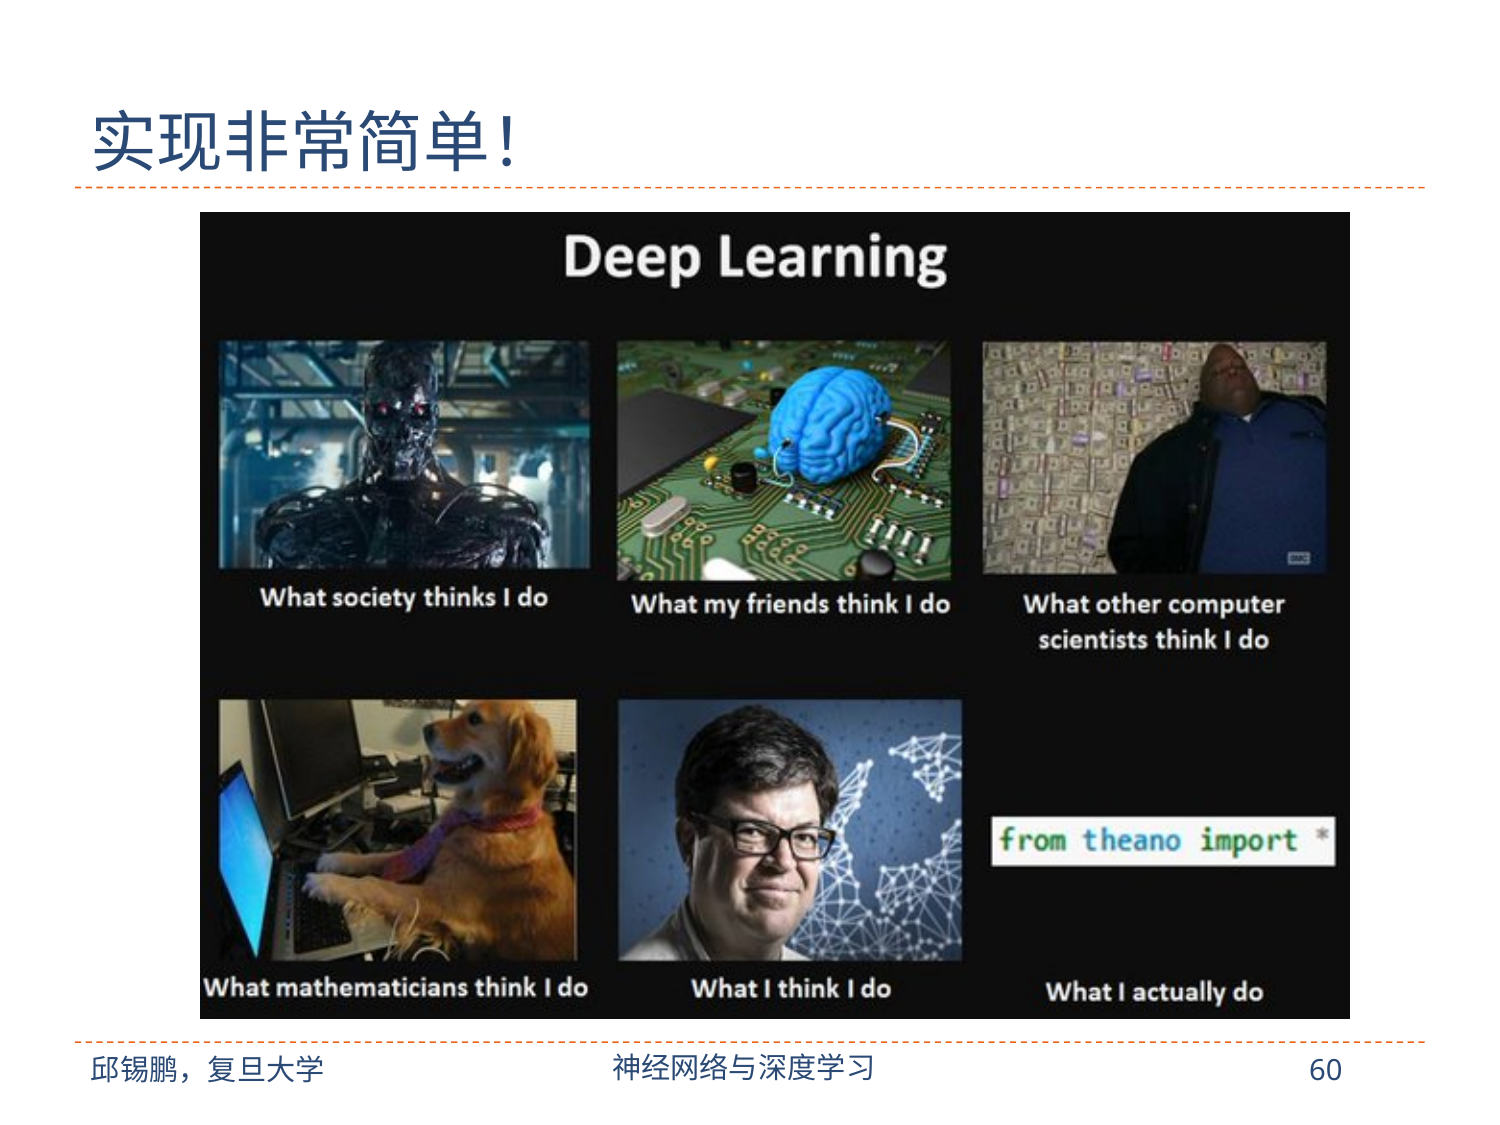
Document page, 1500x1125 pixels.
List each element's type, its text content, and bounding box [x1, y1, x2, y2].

title 实现非常简单！ [75, 24, 1425, 188]
picture [199, 212, 1351, 1019]
